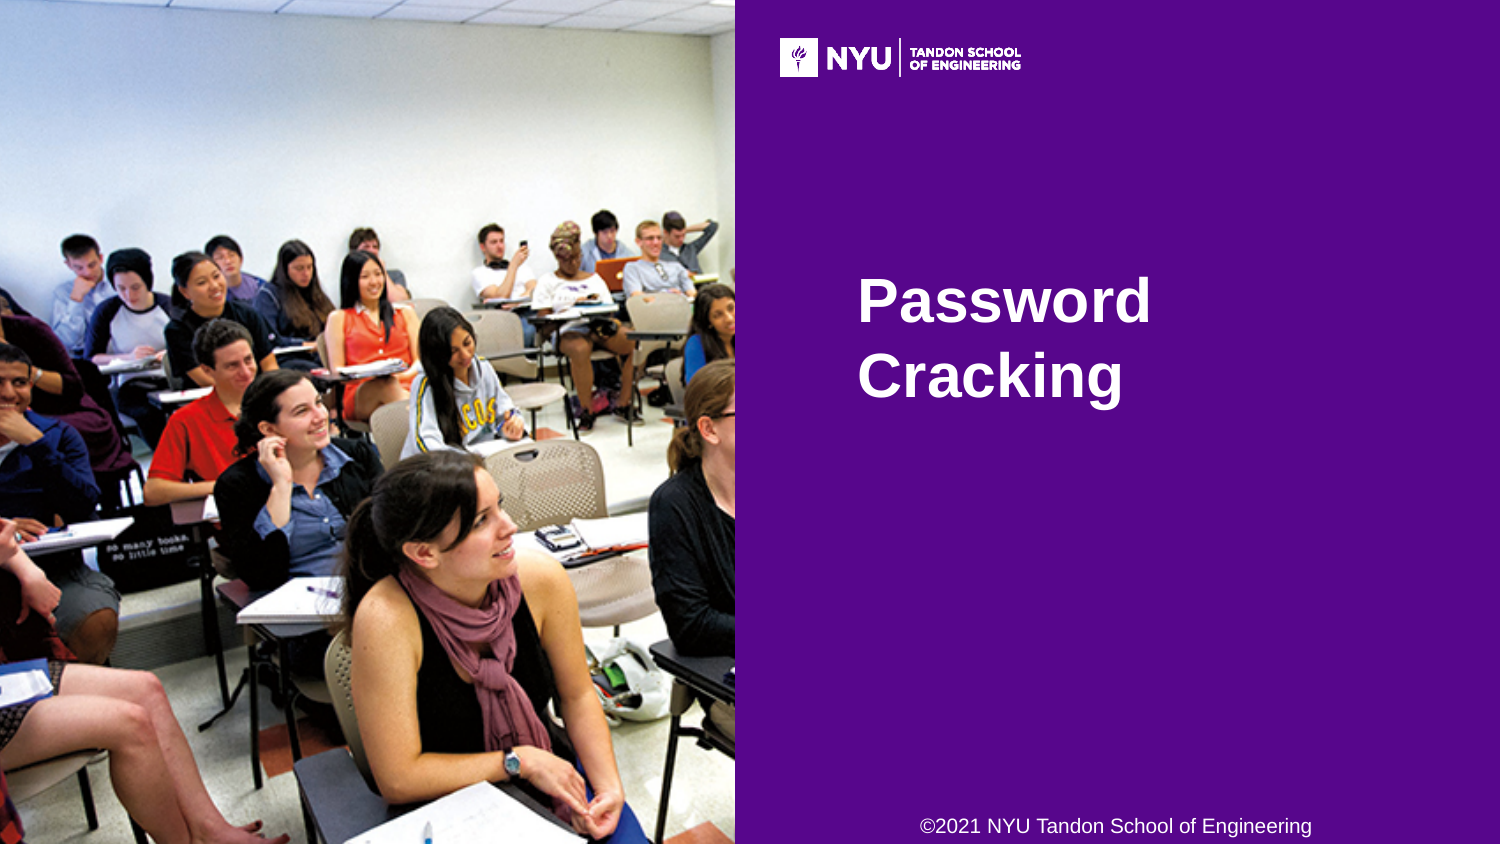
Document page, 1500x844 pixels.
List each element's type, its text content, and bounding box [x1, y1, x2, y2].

picture [0, 0, 736, 844]
list Password Cracking [819, 259, 1433, 774]
picture [780, 38, 1021, 77]
